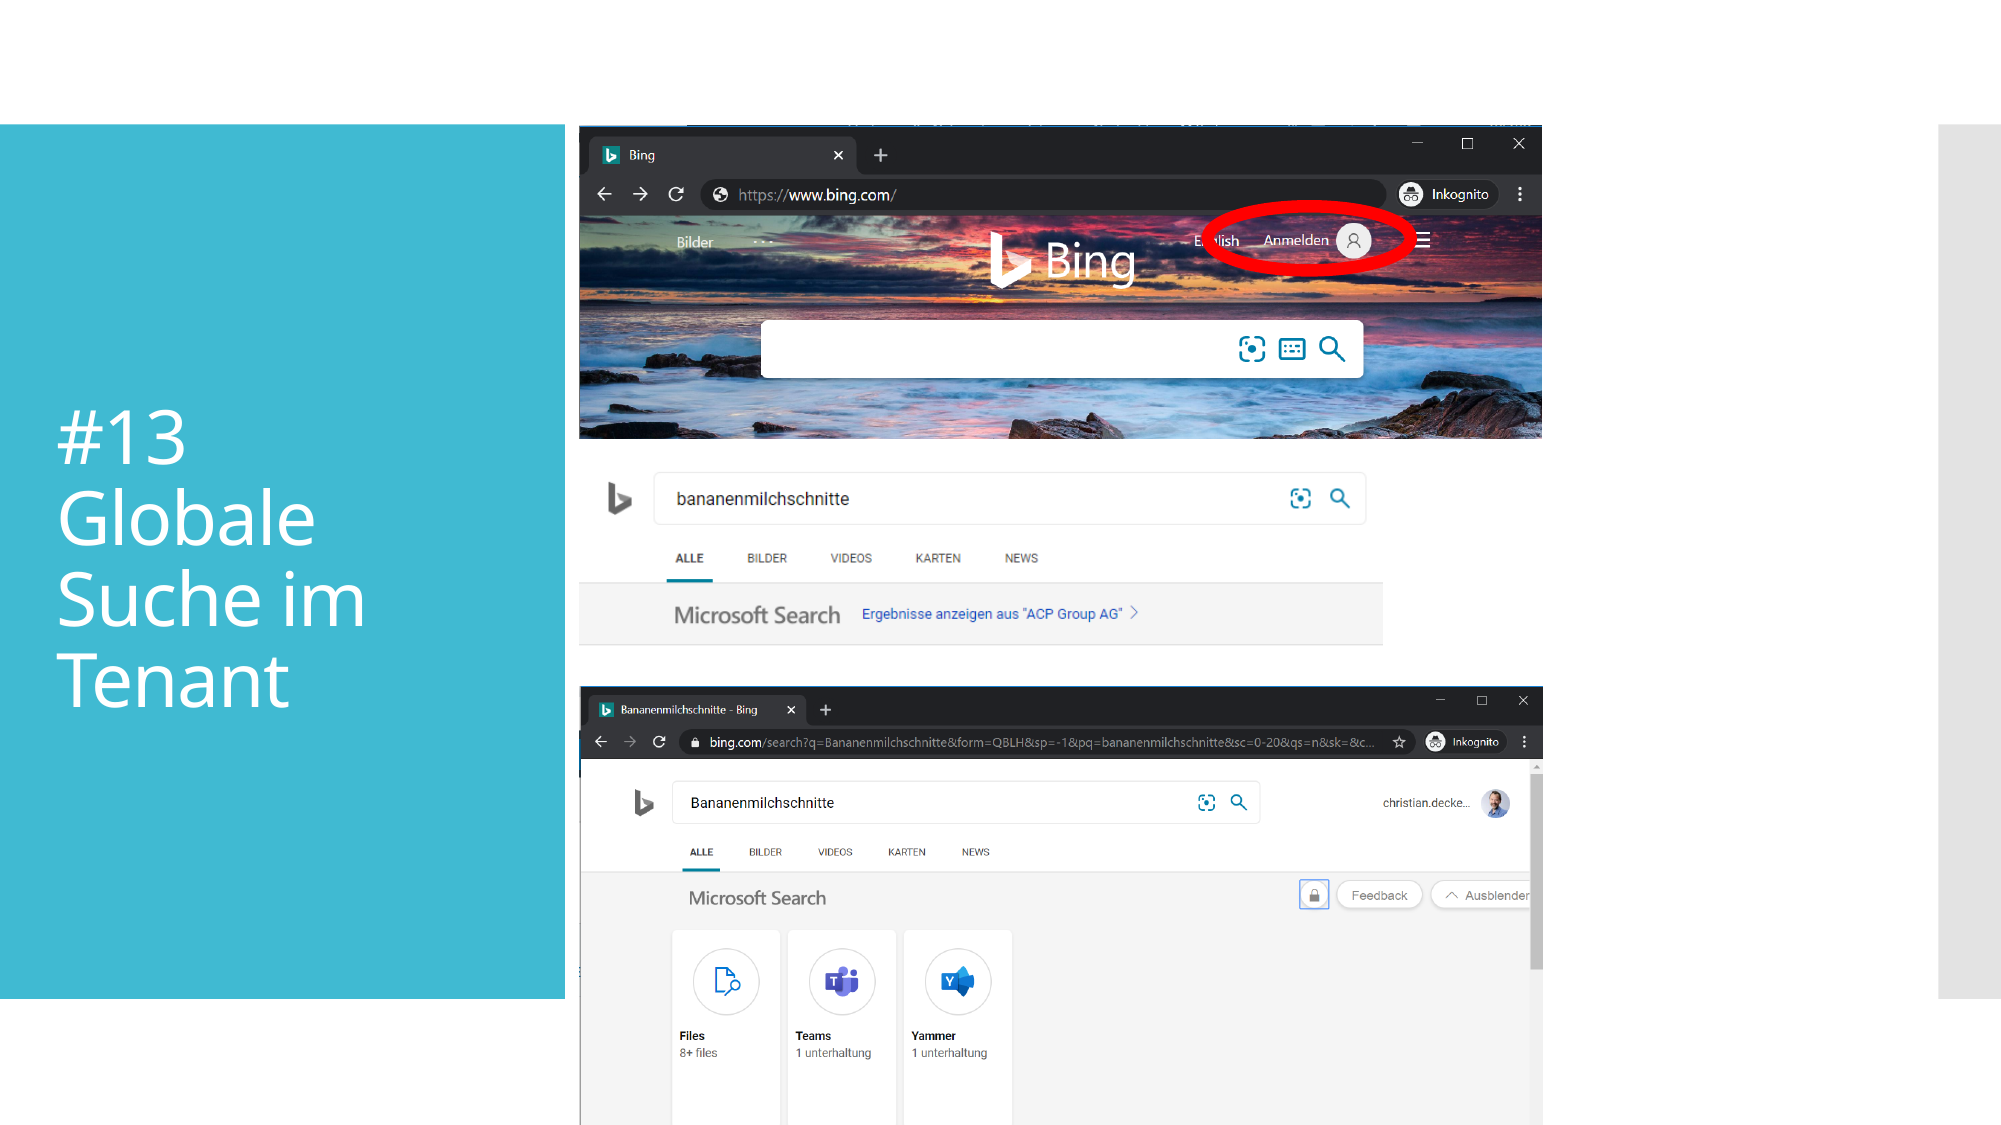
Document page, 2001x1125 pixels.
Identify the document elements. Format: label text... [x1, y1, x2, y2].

title #13 Globale Suche im Tenant [41, 184, 525, 940]
picture [578, 451, 1383, 652]
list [578, 125, 1542, 439]
picture [578, 686, 1543, 1125]
